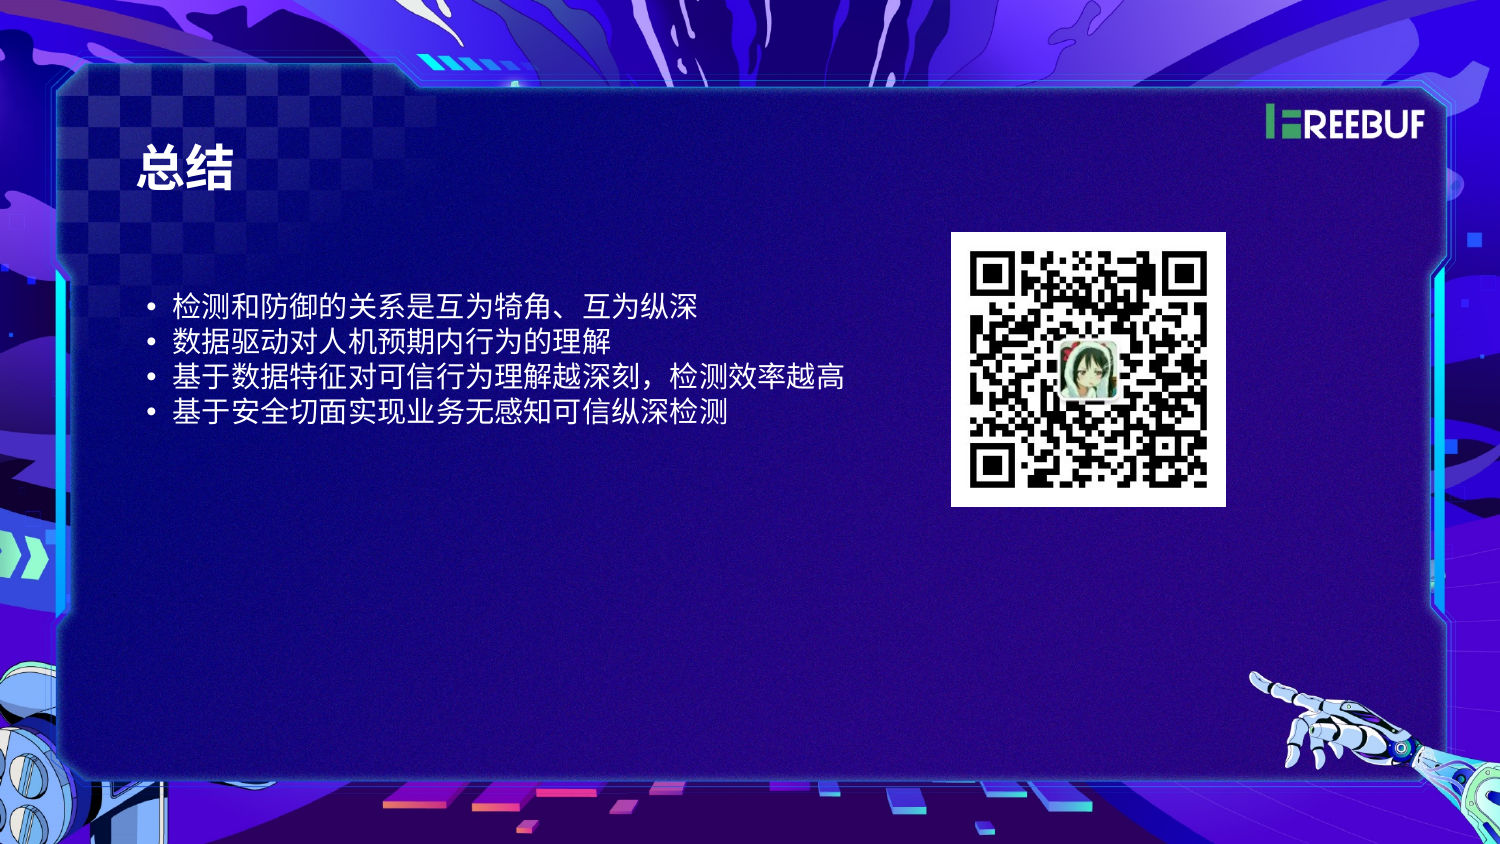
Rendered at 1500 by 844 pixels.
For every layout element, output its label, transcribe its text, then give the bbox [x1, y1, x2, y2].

picture [0, 0, 1500, 844]
text_box 检测和防御的关系是互为犄角、互为纵深 数据驱动对人机预期内行为的理解 基于数据特征对可信行为理解越深刻，检测效率越高 基于安全切面实现业务无感知可信纵深检测 [139, 282, 951, 436]
text_box 总结 [120, 136, 1500, 233]
